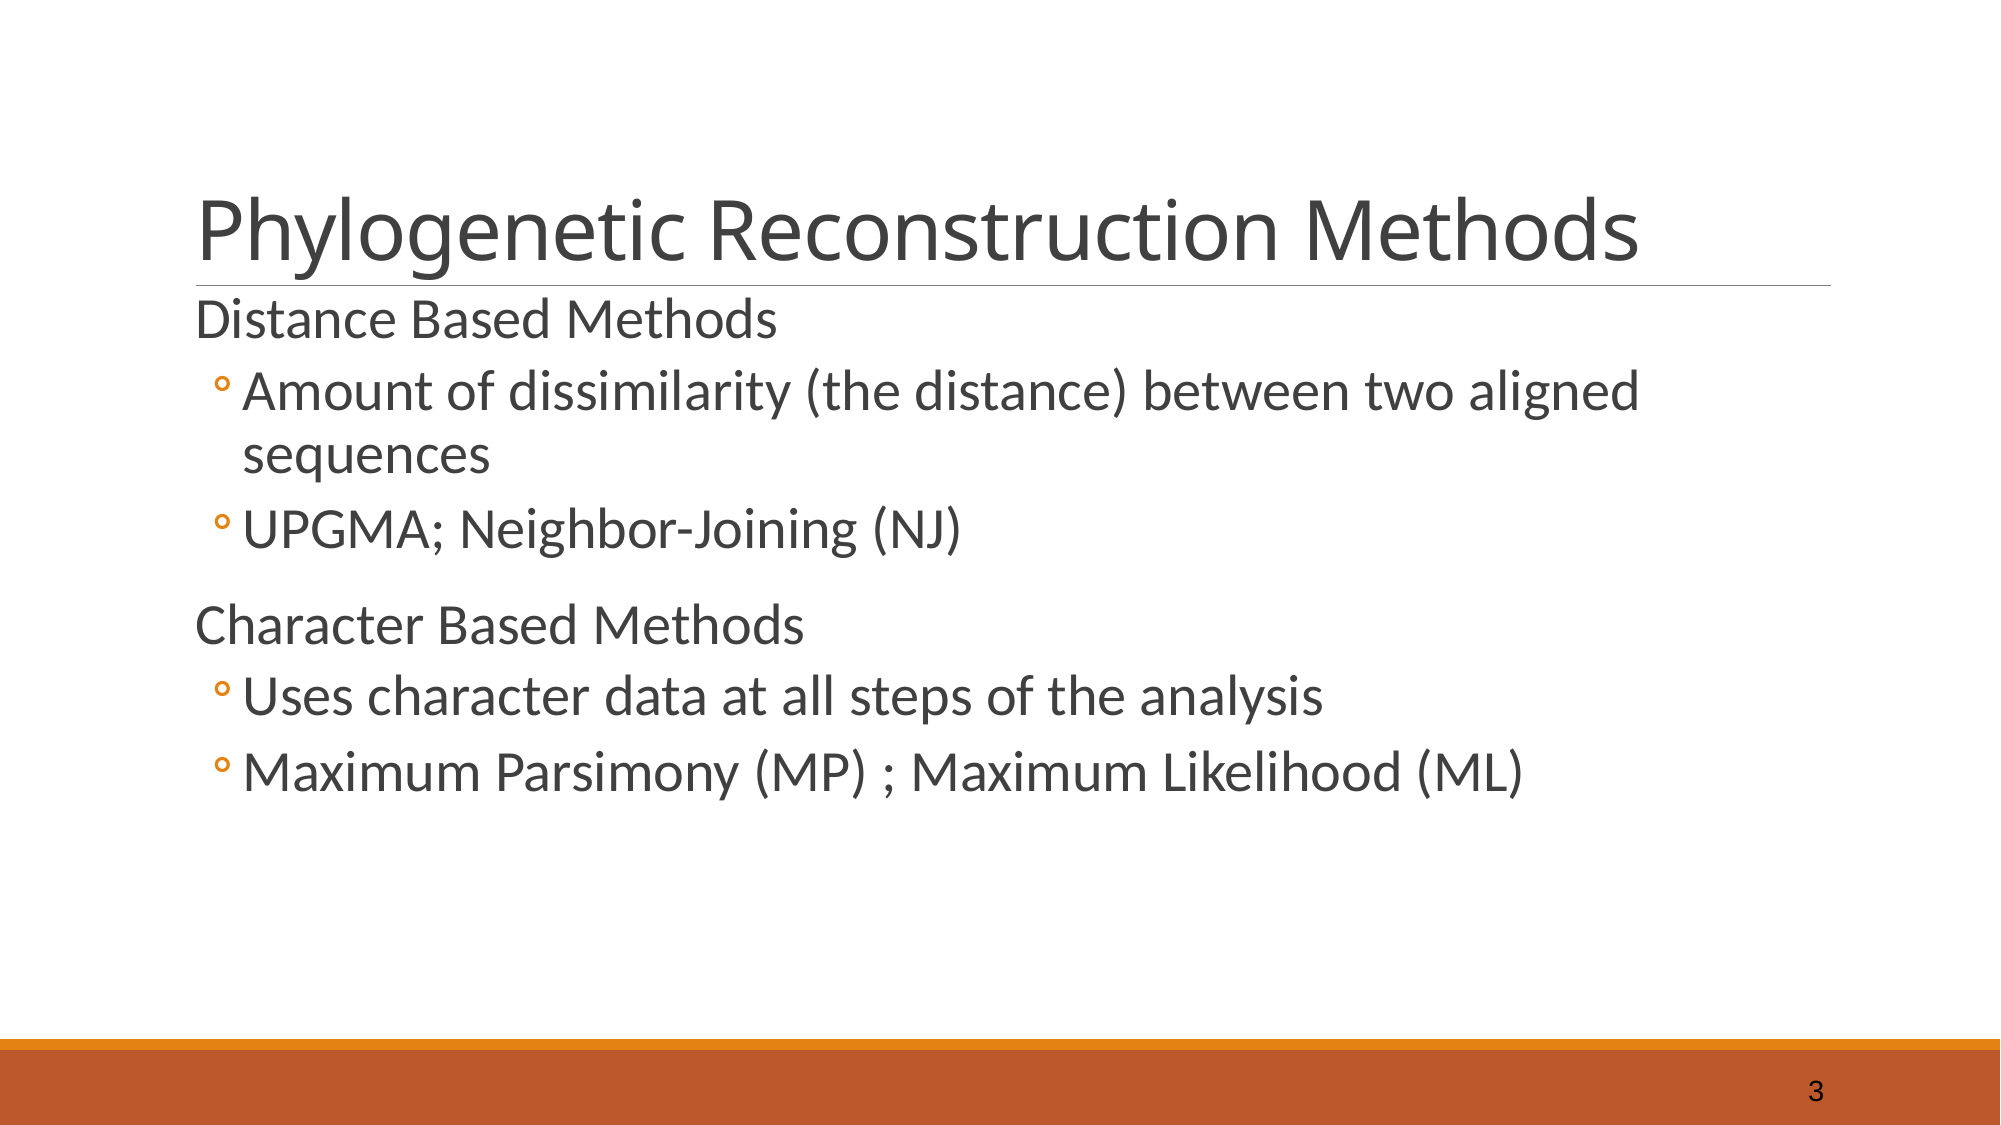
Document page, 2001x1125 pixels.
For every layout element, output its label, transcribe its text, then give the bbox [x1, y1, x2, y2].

slide_number 3 [1624, 1059, 1840, 1120]
list Distance Based Methods Amount of dissimilarity (the distance) between two aligned sequences UPGMA; Neighbor-Joining (NJ) Character Based Methods Uses character data at all steps of the analysis Maximum Parsimony (MP) ; Maximum Likelihood (ML) [180, 281, 1684, 957]
title Phylogenetic Reconstruction Methods [180, 47, 1830, 285]
